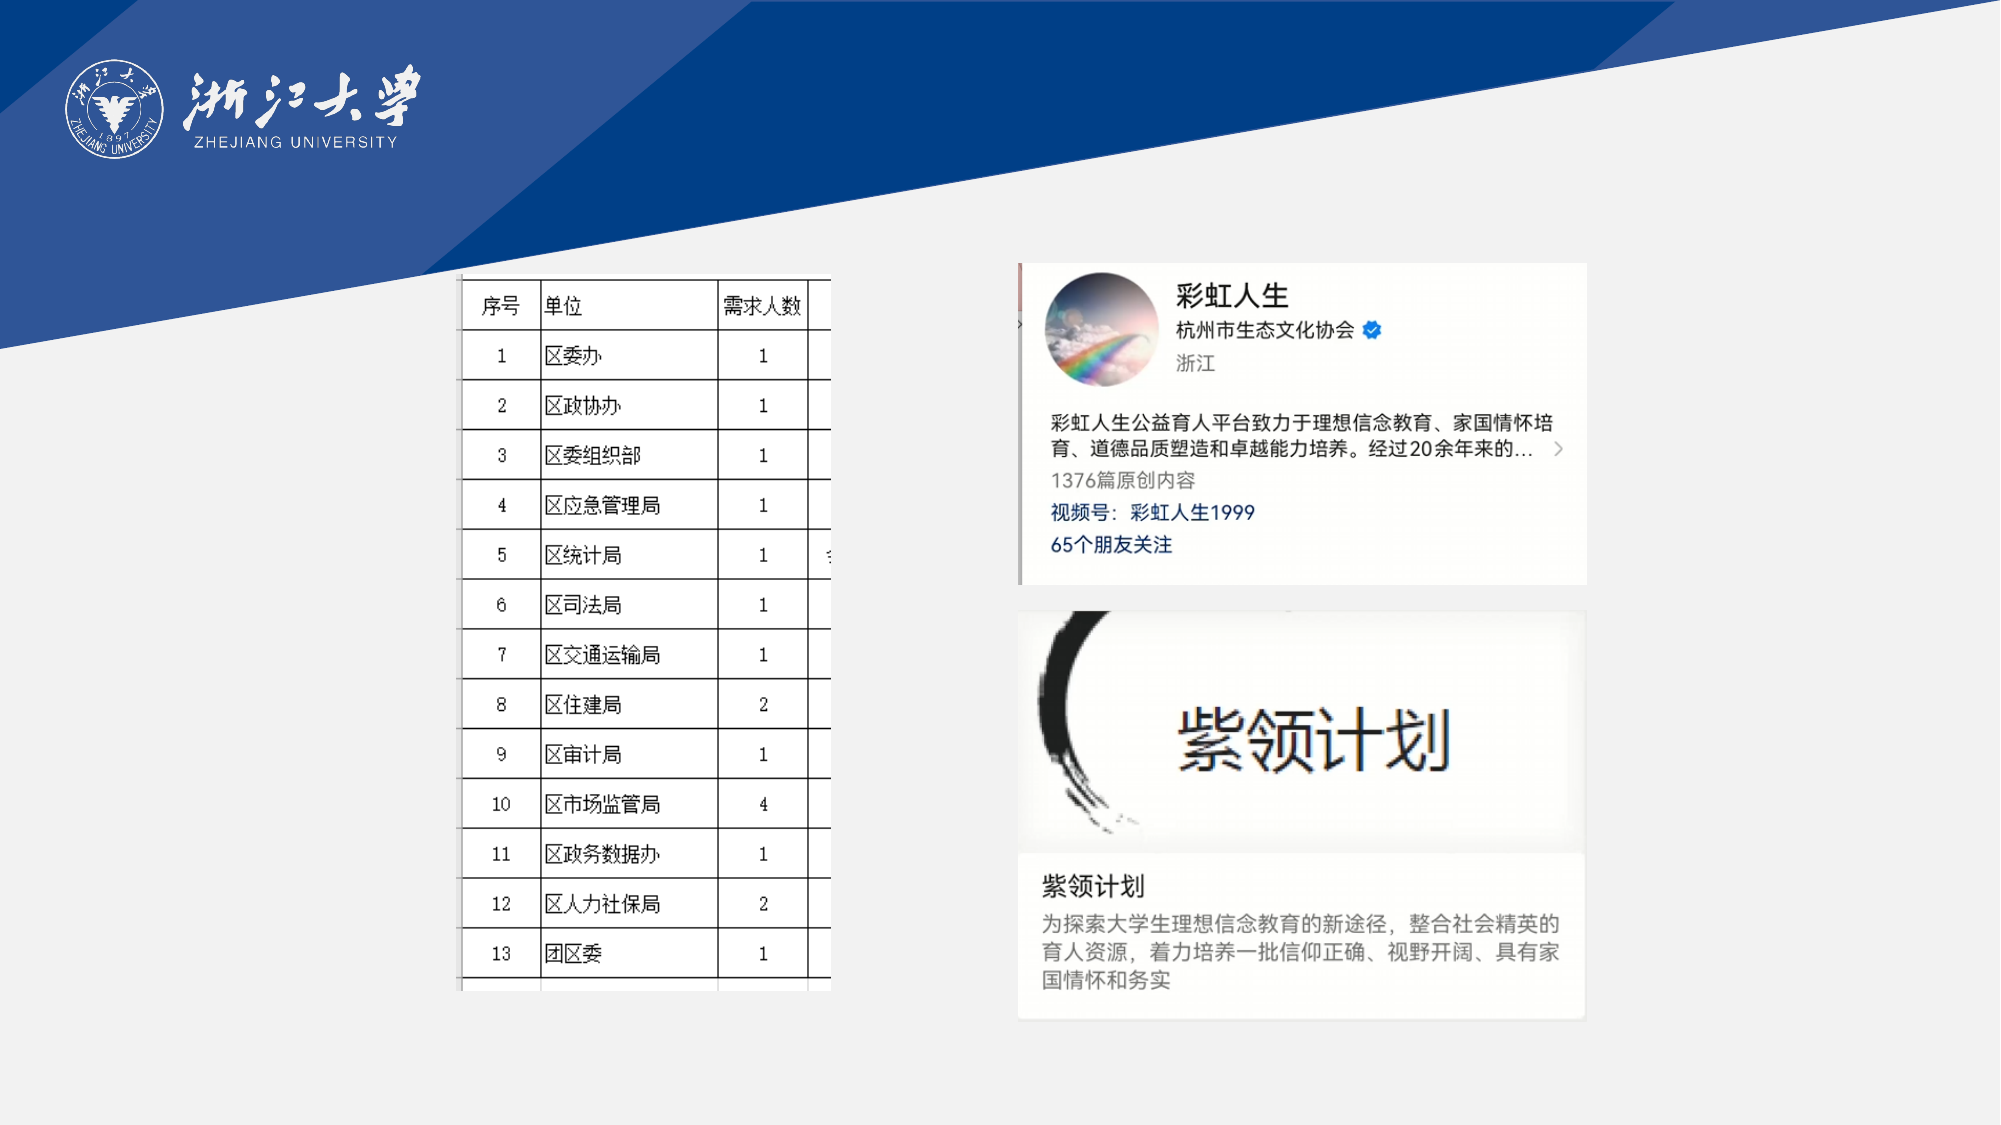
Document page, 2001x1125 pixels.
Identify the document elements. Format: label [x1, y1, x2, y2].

text_box [0, 0, 2000, 349]
picture [1018, 610, 1587, 1022]
picture [456, 274, 831, 991]
picture [65, 59, 421, 159]
picture [1018, 263, 1587, 585]
